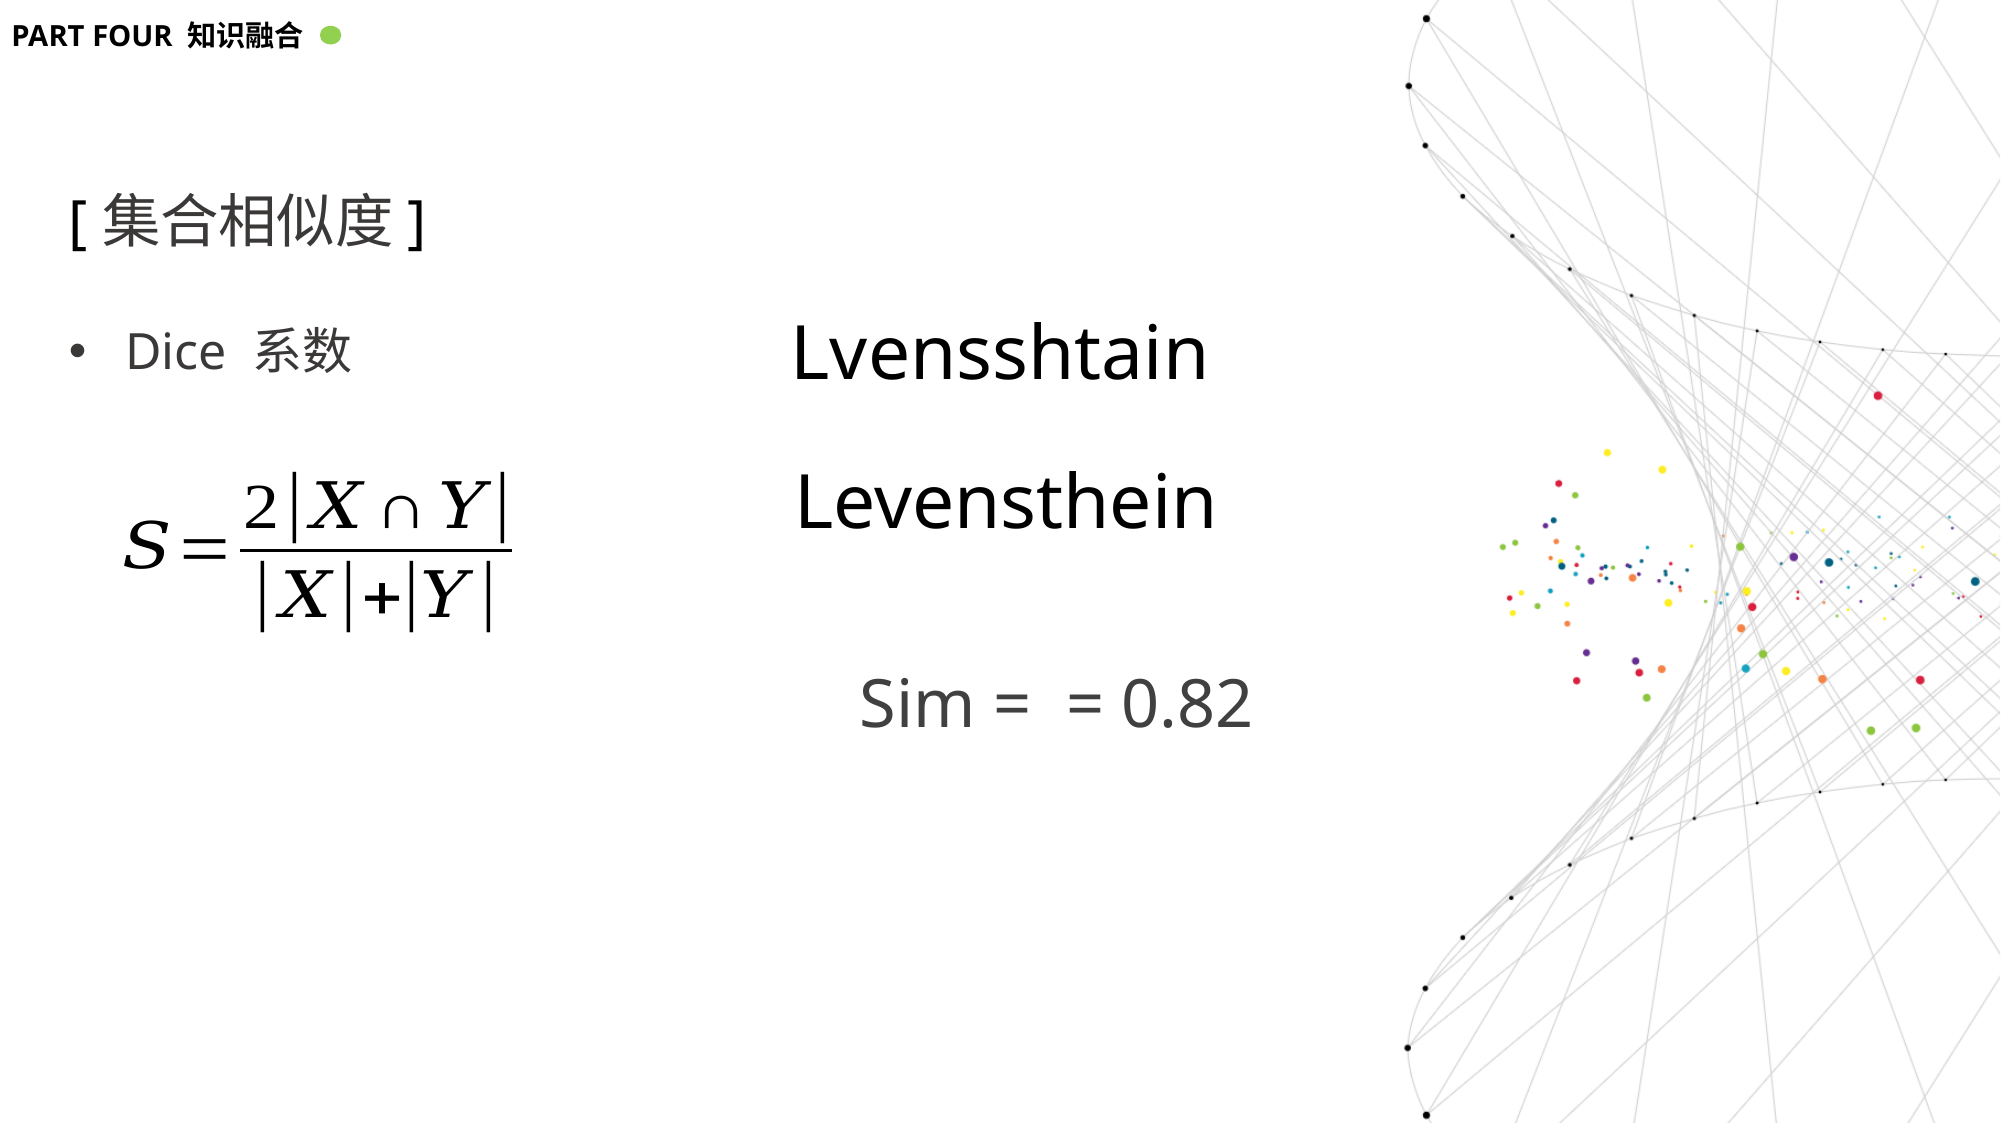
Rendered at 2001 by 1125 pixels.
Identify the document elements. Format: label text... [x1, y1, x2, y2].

text_box [集合相似度] [54, 176, 643, 261]
text_box PART FOUR 知识融合 [0, 9, 320, 60]
text_box Dice 系数 [54, 312, 755, 388]
text_box Levensthein [779, 445, 1233, 551]
picture [1314, 0, 2001, 1123]
text_box [318, 24, 343, 46]
text_box Lvensshtain [775, 297, 1224, 402]
